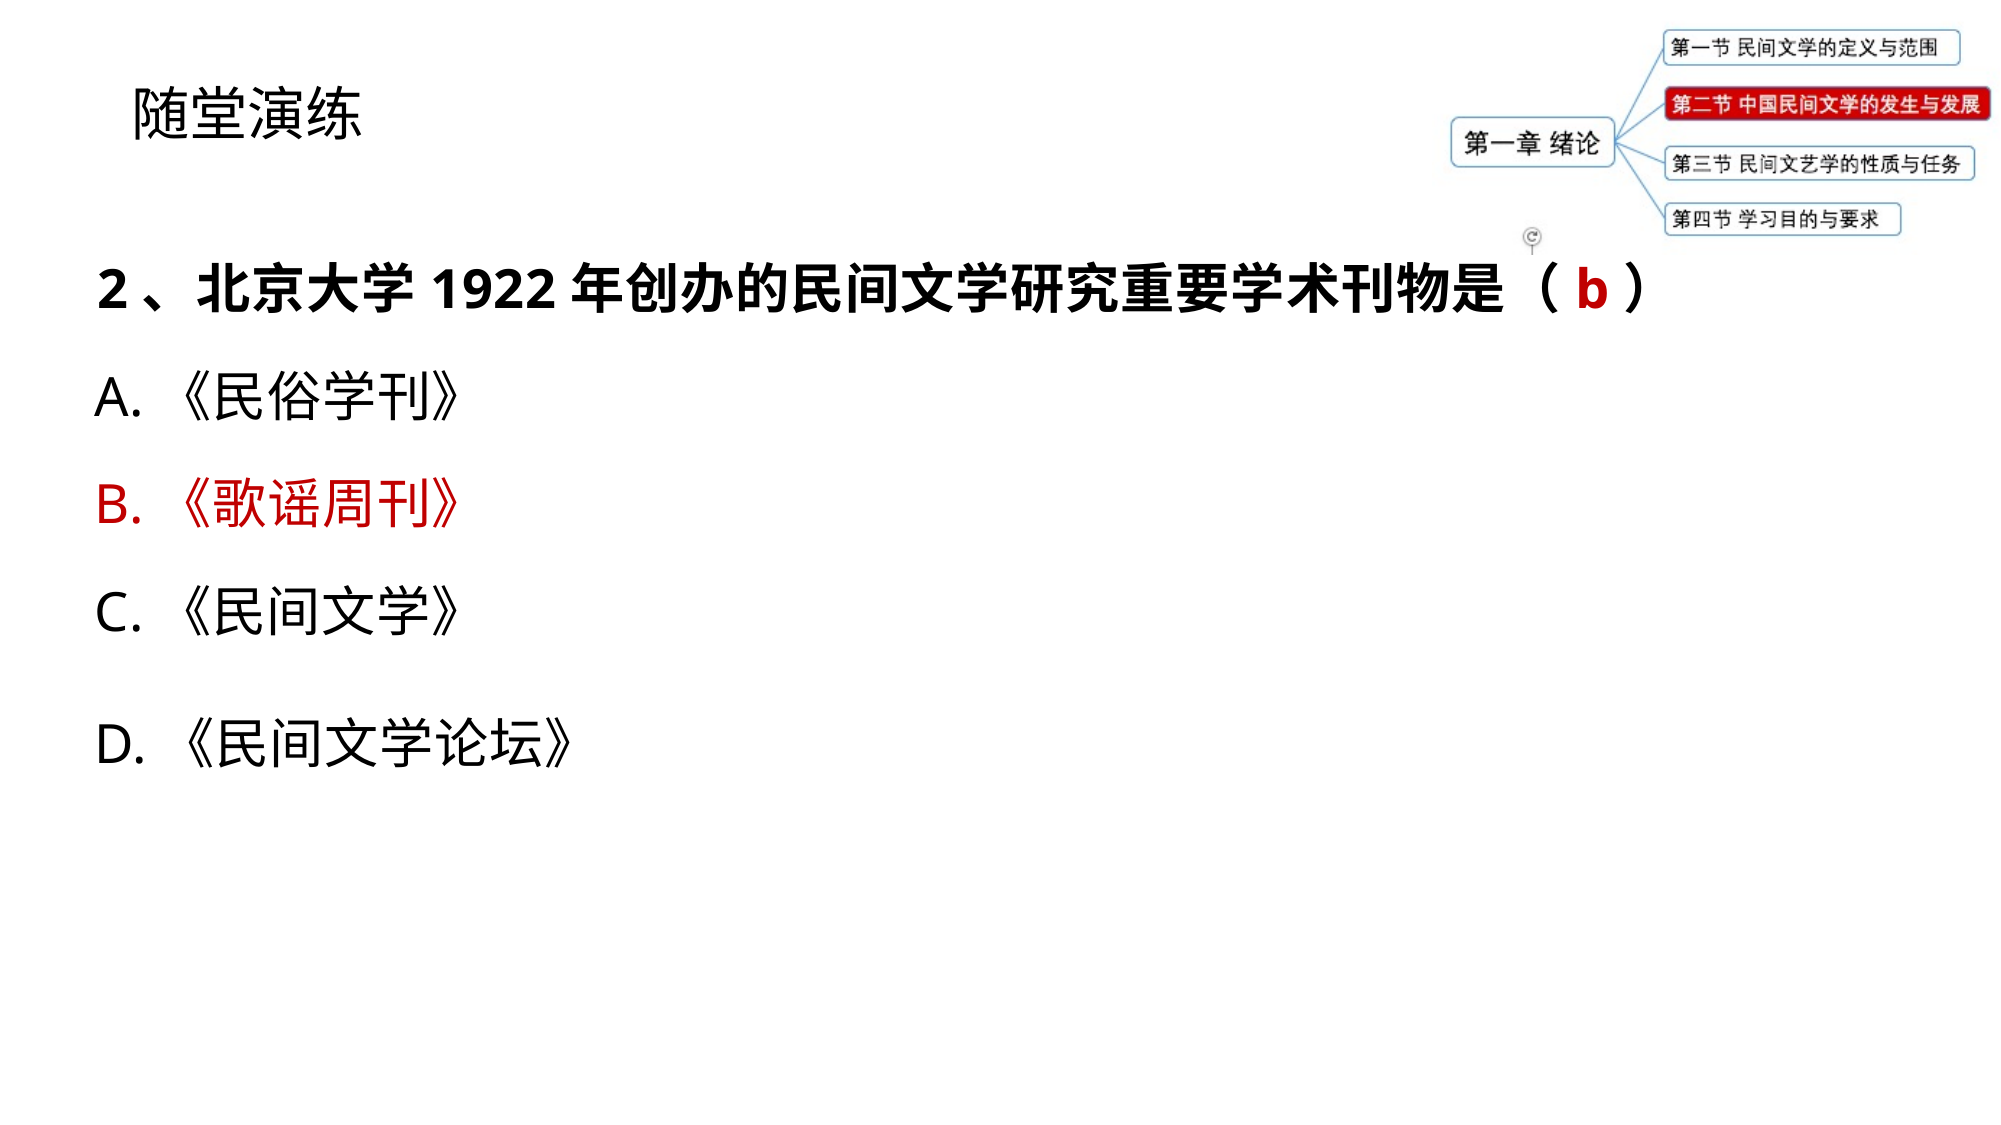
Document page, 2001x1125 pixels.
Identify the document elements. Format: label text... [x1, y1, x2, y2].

text_box 2、北京大学1922年创办的民间文学研究重要学术刊物是（b） A.《民俗学刊》 B.《歌谣周刊》 C.《民间文学》 D.《民间文学论坛》 [94, 254, 1685, 775]
picture [1431, 0, 2000, 255]
text_box 随堂演练 [116, 69, 797, 155]
